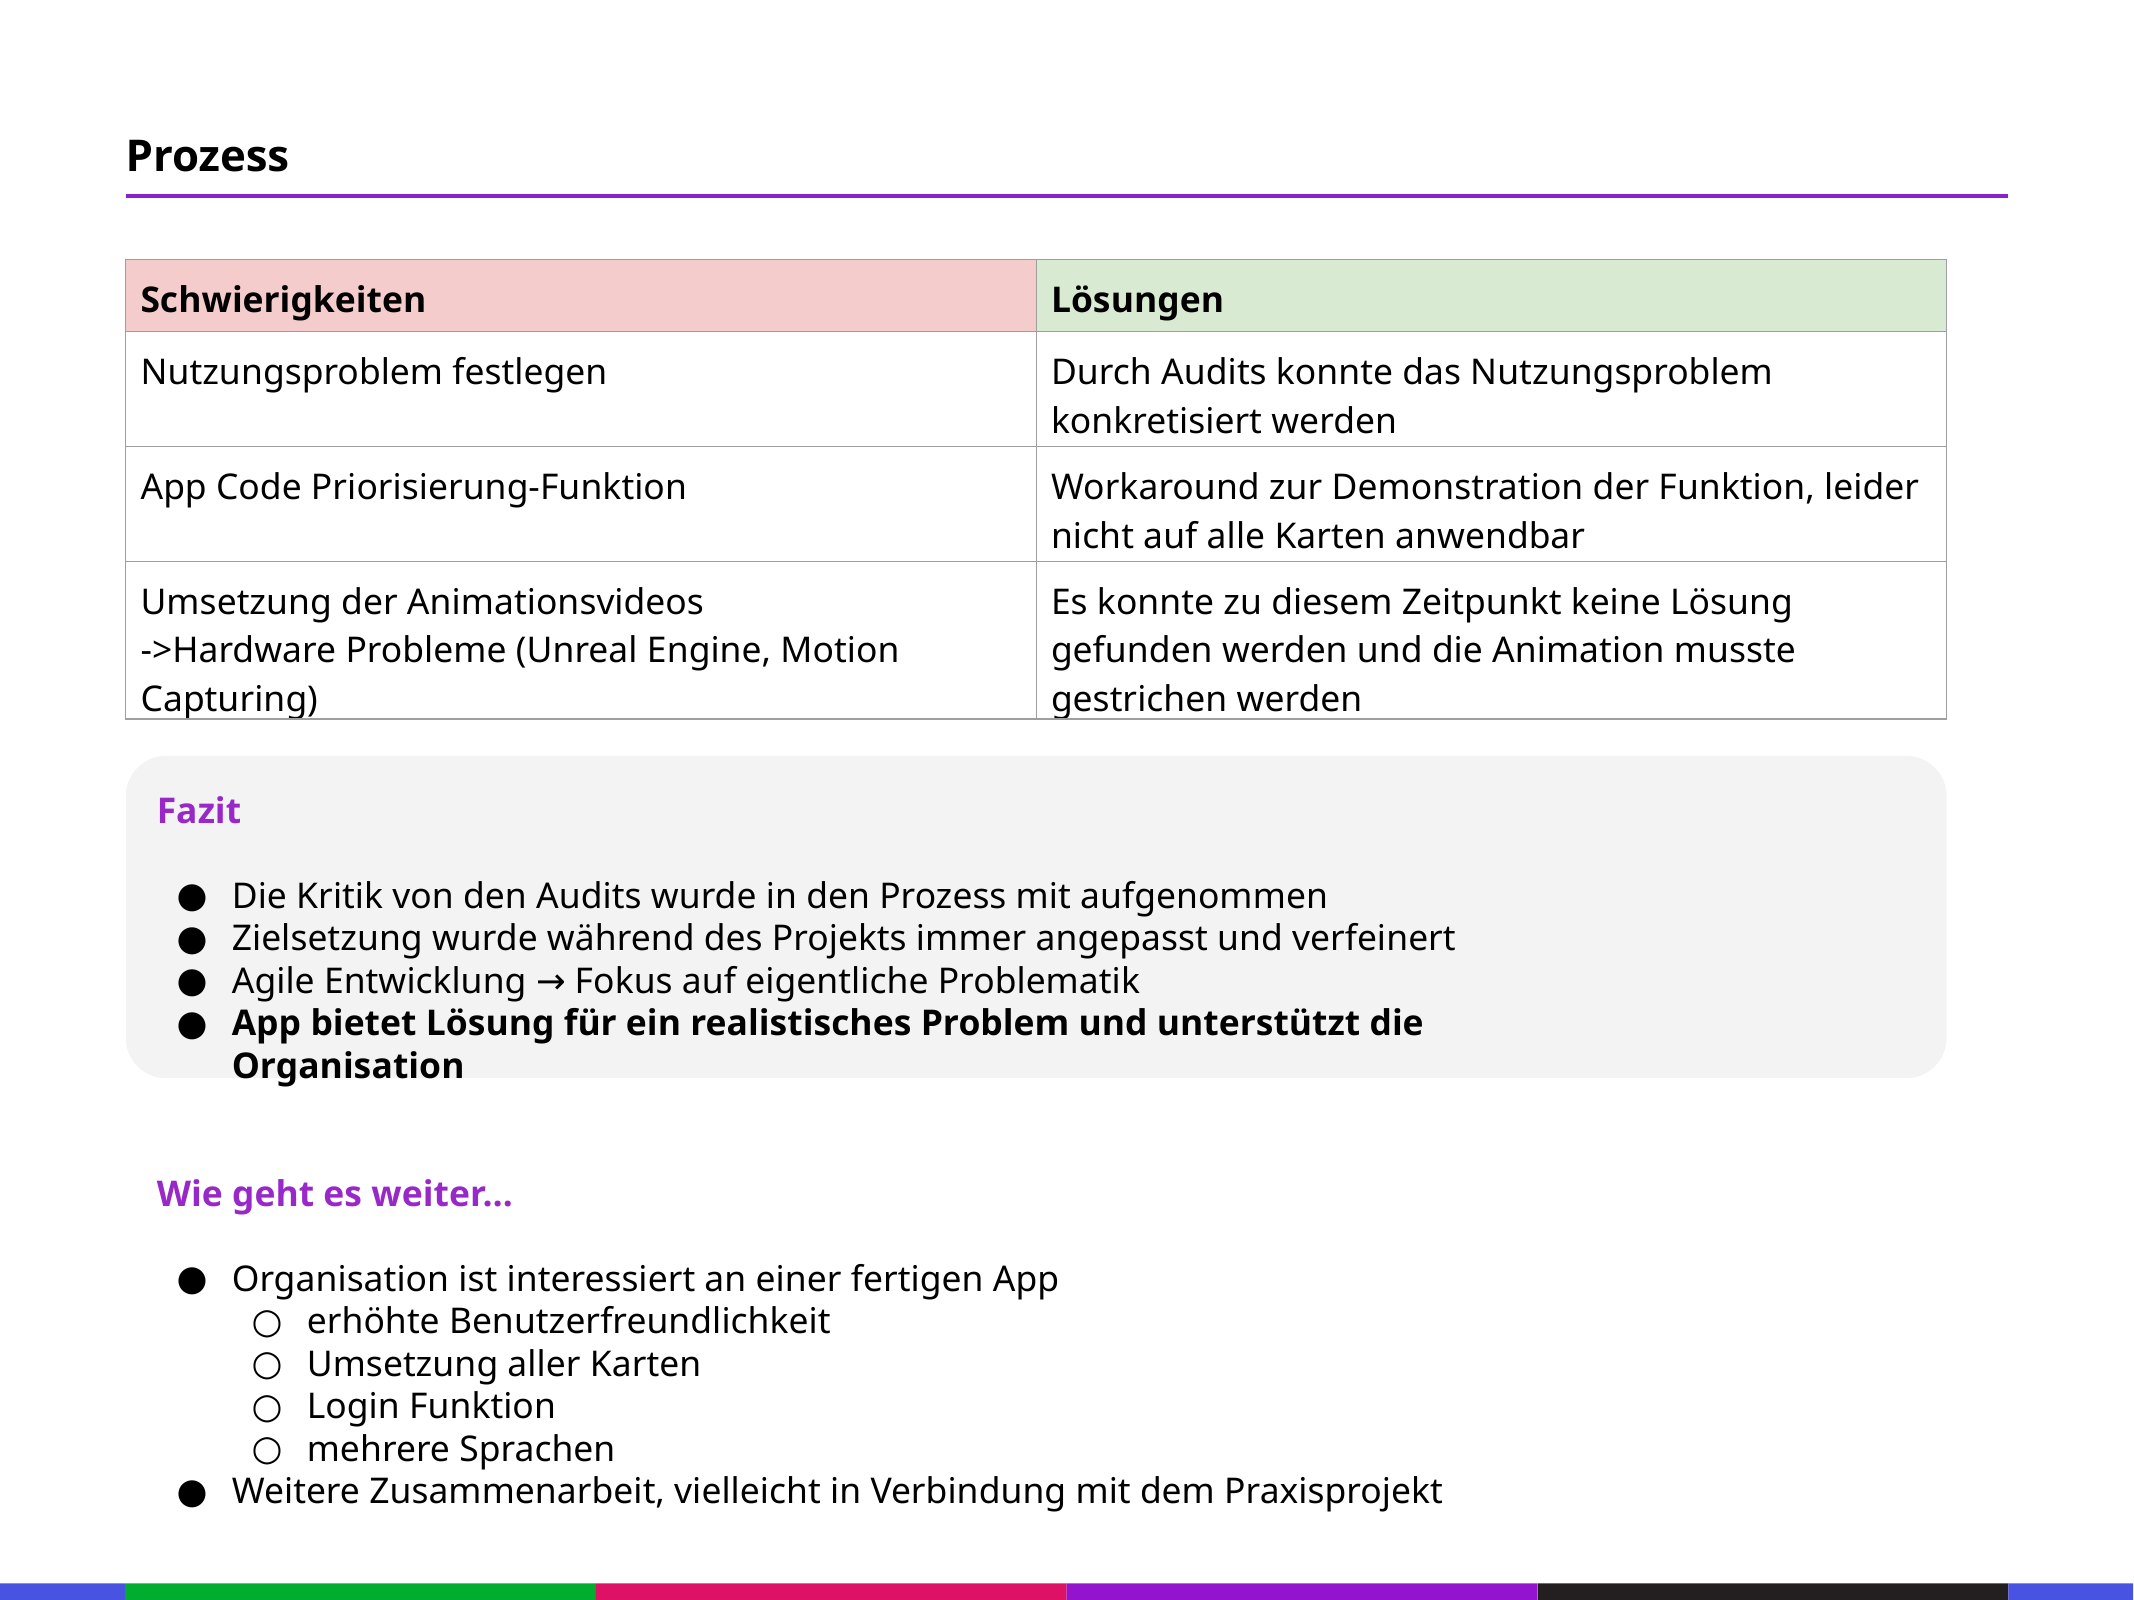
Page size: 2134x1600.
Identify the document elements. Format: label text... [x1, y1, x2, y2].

table_cell Nutzungsproblem festlegen [126, 332, 1036, 446]
table_cell Workaround zur Demonstration der Funktion, leider nicht auf alle Karten anwendbar [1037, 447, 1946, 561]
table_cell Es konnte zu diesem Zeitpunkt keine Lösung gefunden werden und die Animation musste gestrichen werden [1037, 562, 1946, 718]
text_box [0, 1583, 2134, 1600]
text_box Fazit Die Kritik von den Audits wurde in den Prozess mit aufgenommen Zielsetzung wurde während des Projekts immer angepasst und verfeinert Agile Entwicklung → Fokus auf eigentliche Problematik App bietet Lösung für ein realistisches Problem und unterstützt die Organisation Wie geht es weiter… Organisation ist interessiert an einer fertigen App erhöhte Benutzerfreundlichkeit Umsetzung aller Karten Login Funktion mehrere Sprachen Weitere Zusammenarbeit, vielleicht in Verbindung mit dem Praxisprojekt [141, 772, 1563, 1580]
text_box Prozess [125, 127, 291, 181]
table_cell Umsetzung der Animationsvideos ->Hardware Probleme (Unreal Engine, Motion Capturing) [126, 562, 1036, 718]
table_header Schwierigkeiten [126, 260, 1036, 331]
table_cell Durch Audits konnte das Nutzungsproblem konkretisiert werden [1037, 332, 1946, 446]
text_box [125, 755, 1947, 1079]
table_cell App Code Priorisierung-Funktion [126, 447, 1036, 561]
table_header Lösungen [1037, 260, 1946, 331]
